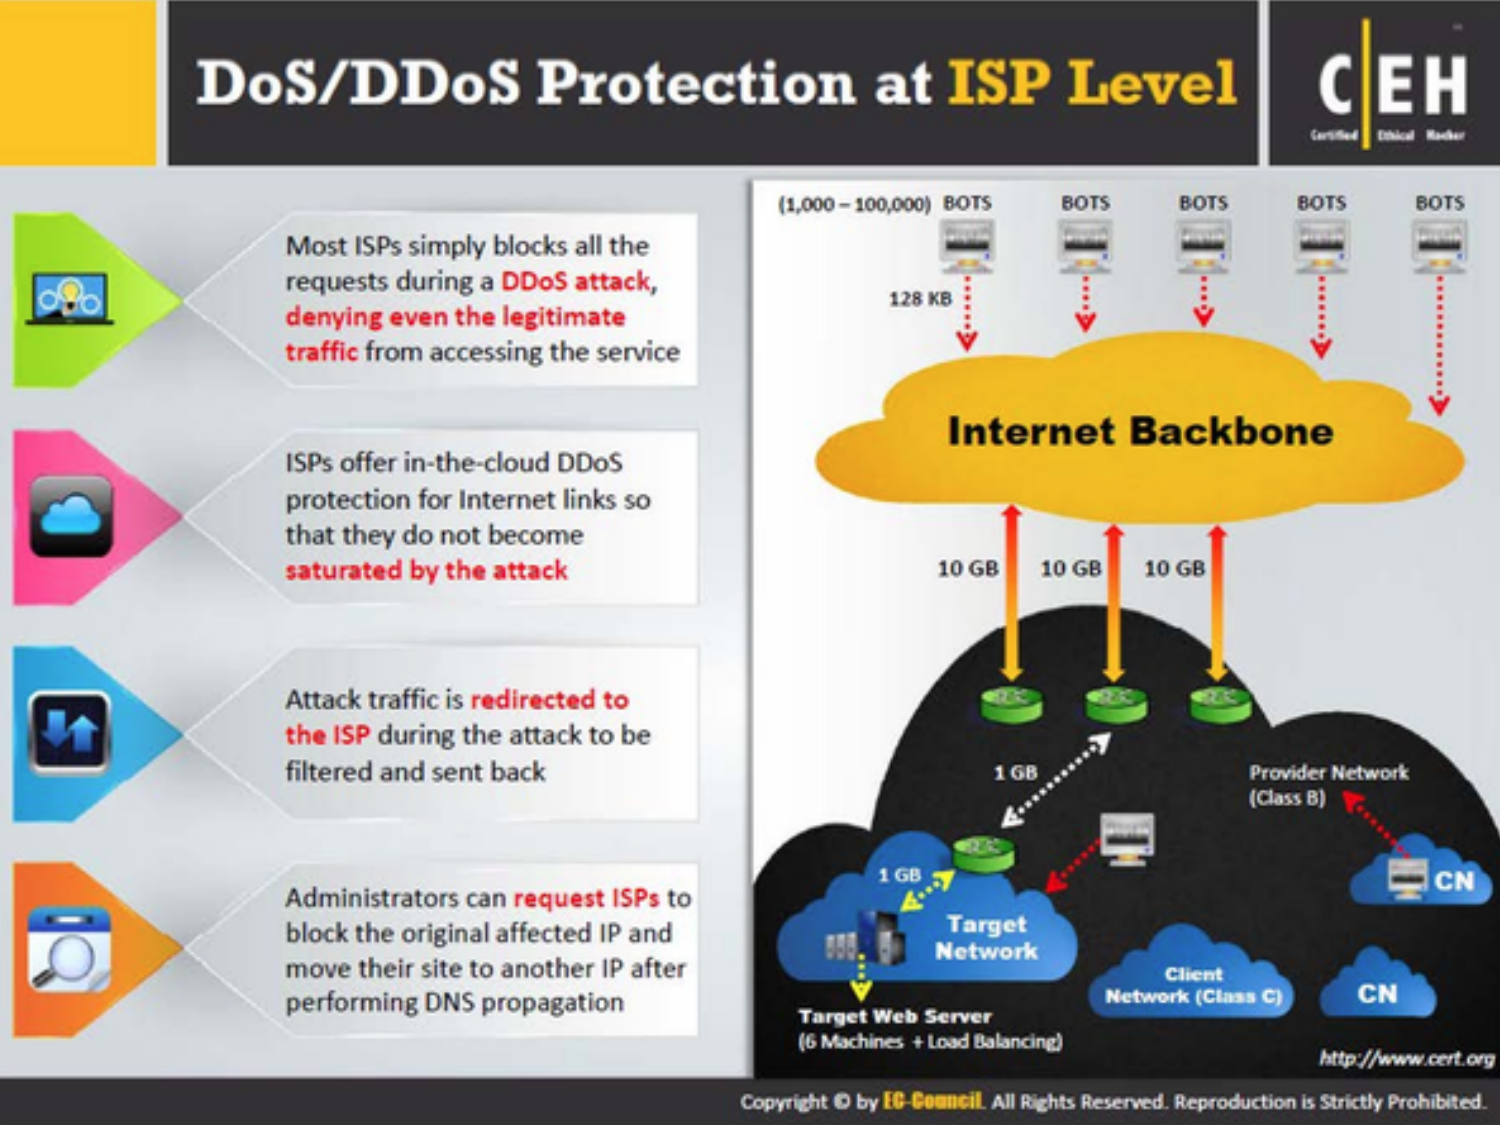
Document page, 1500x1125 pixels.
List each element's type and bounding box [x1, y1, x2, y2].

list [0, 0, 1500, 1125]
